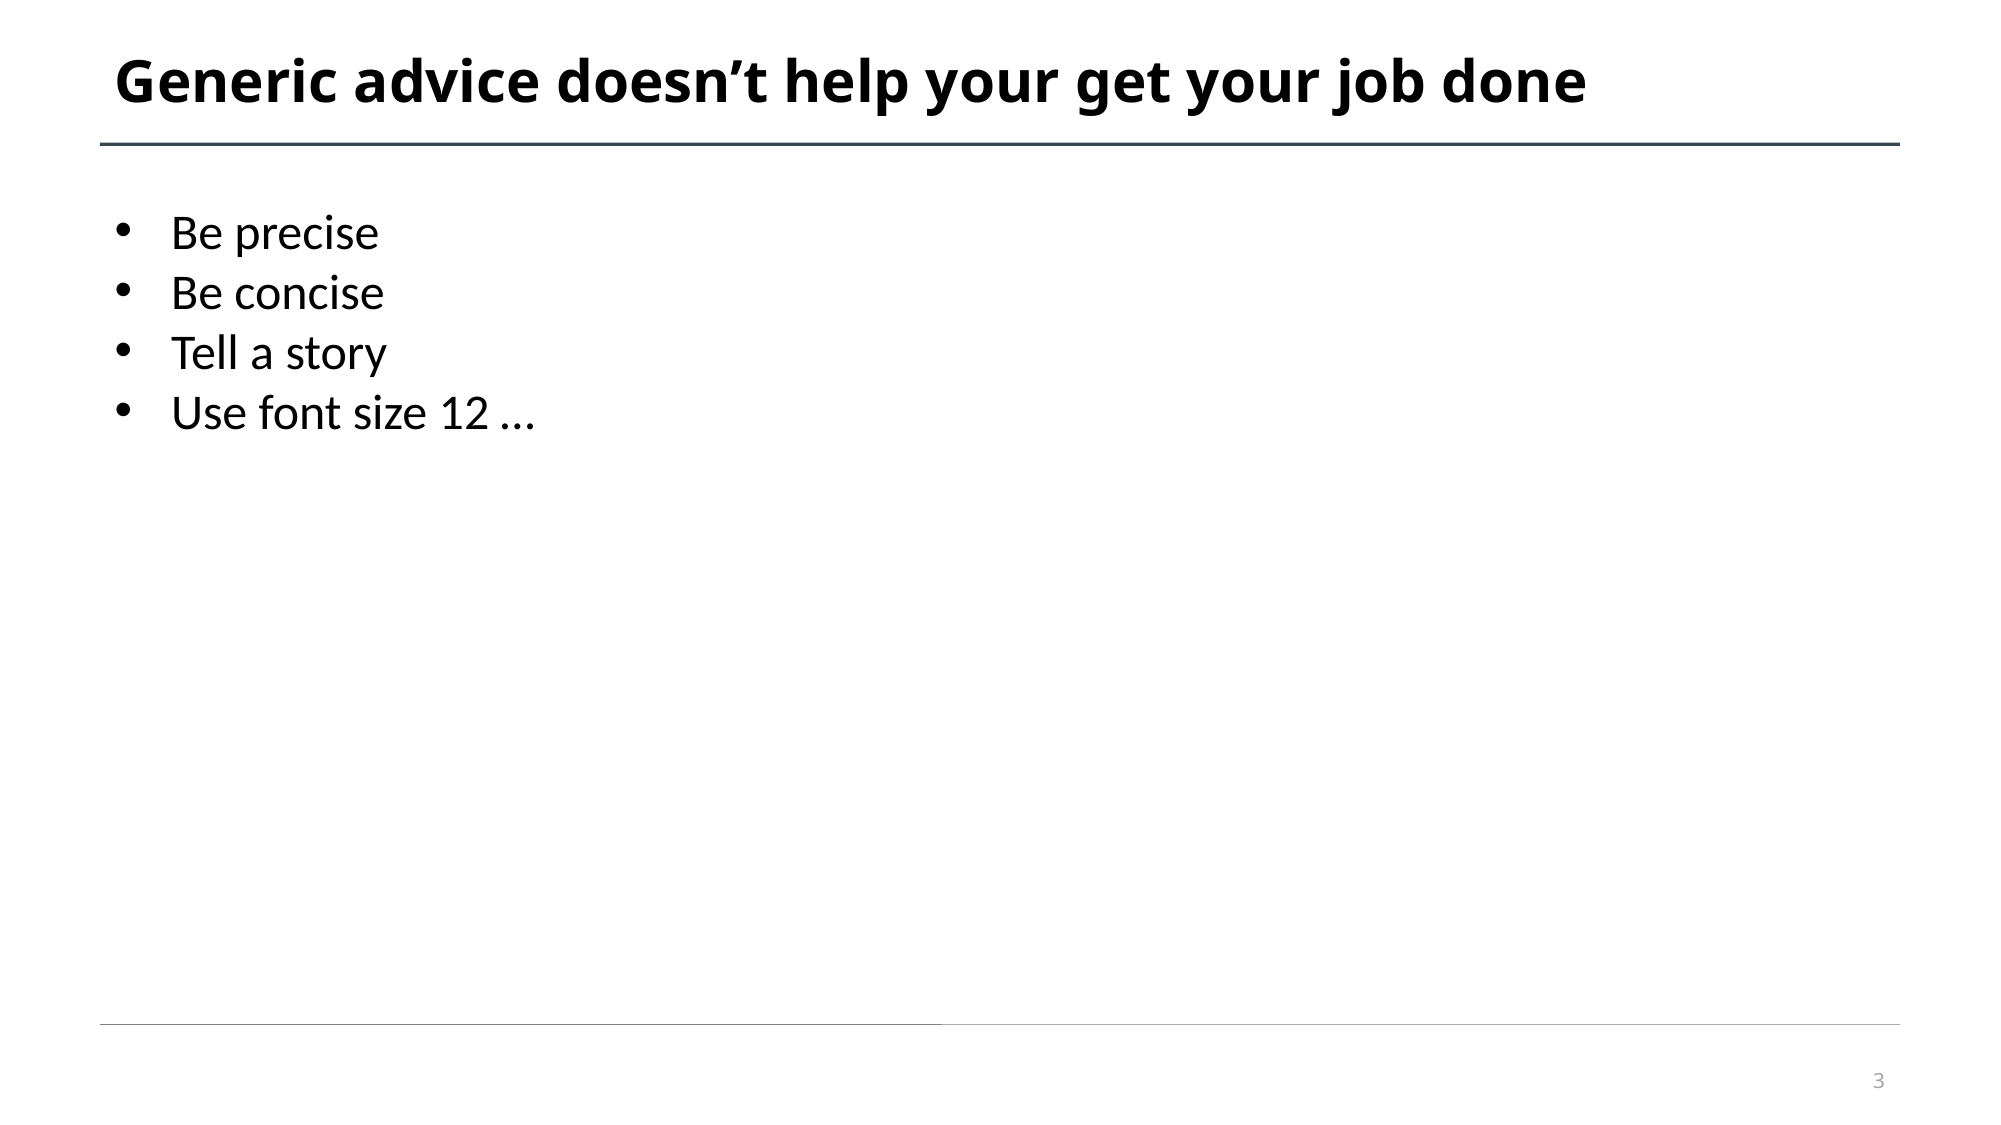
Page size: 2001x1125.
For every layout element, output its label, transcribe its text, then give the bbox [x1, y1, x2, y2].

text_box Be precise Be concise Tell a story Use font size 12 … [99, 191, 799, 447]
slide_number 3 [1450, 1061, 1900, 1103]
title Generic advice doesn’t help your get your job done [99, 33, 1900, 135]
